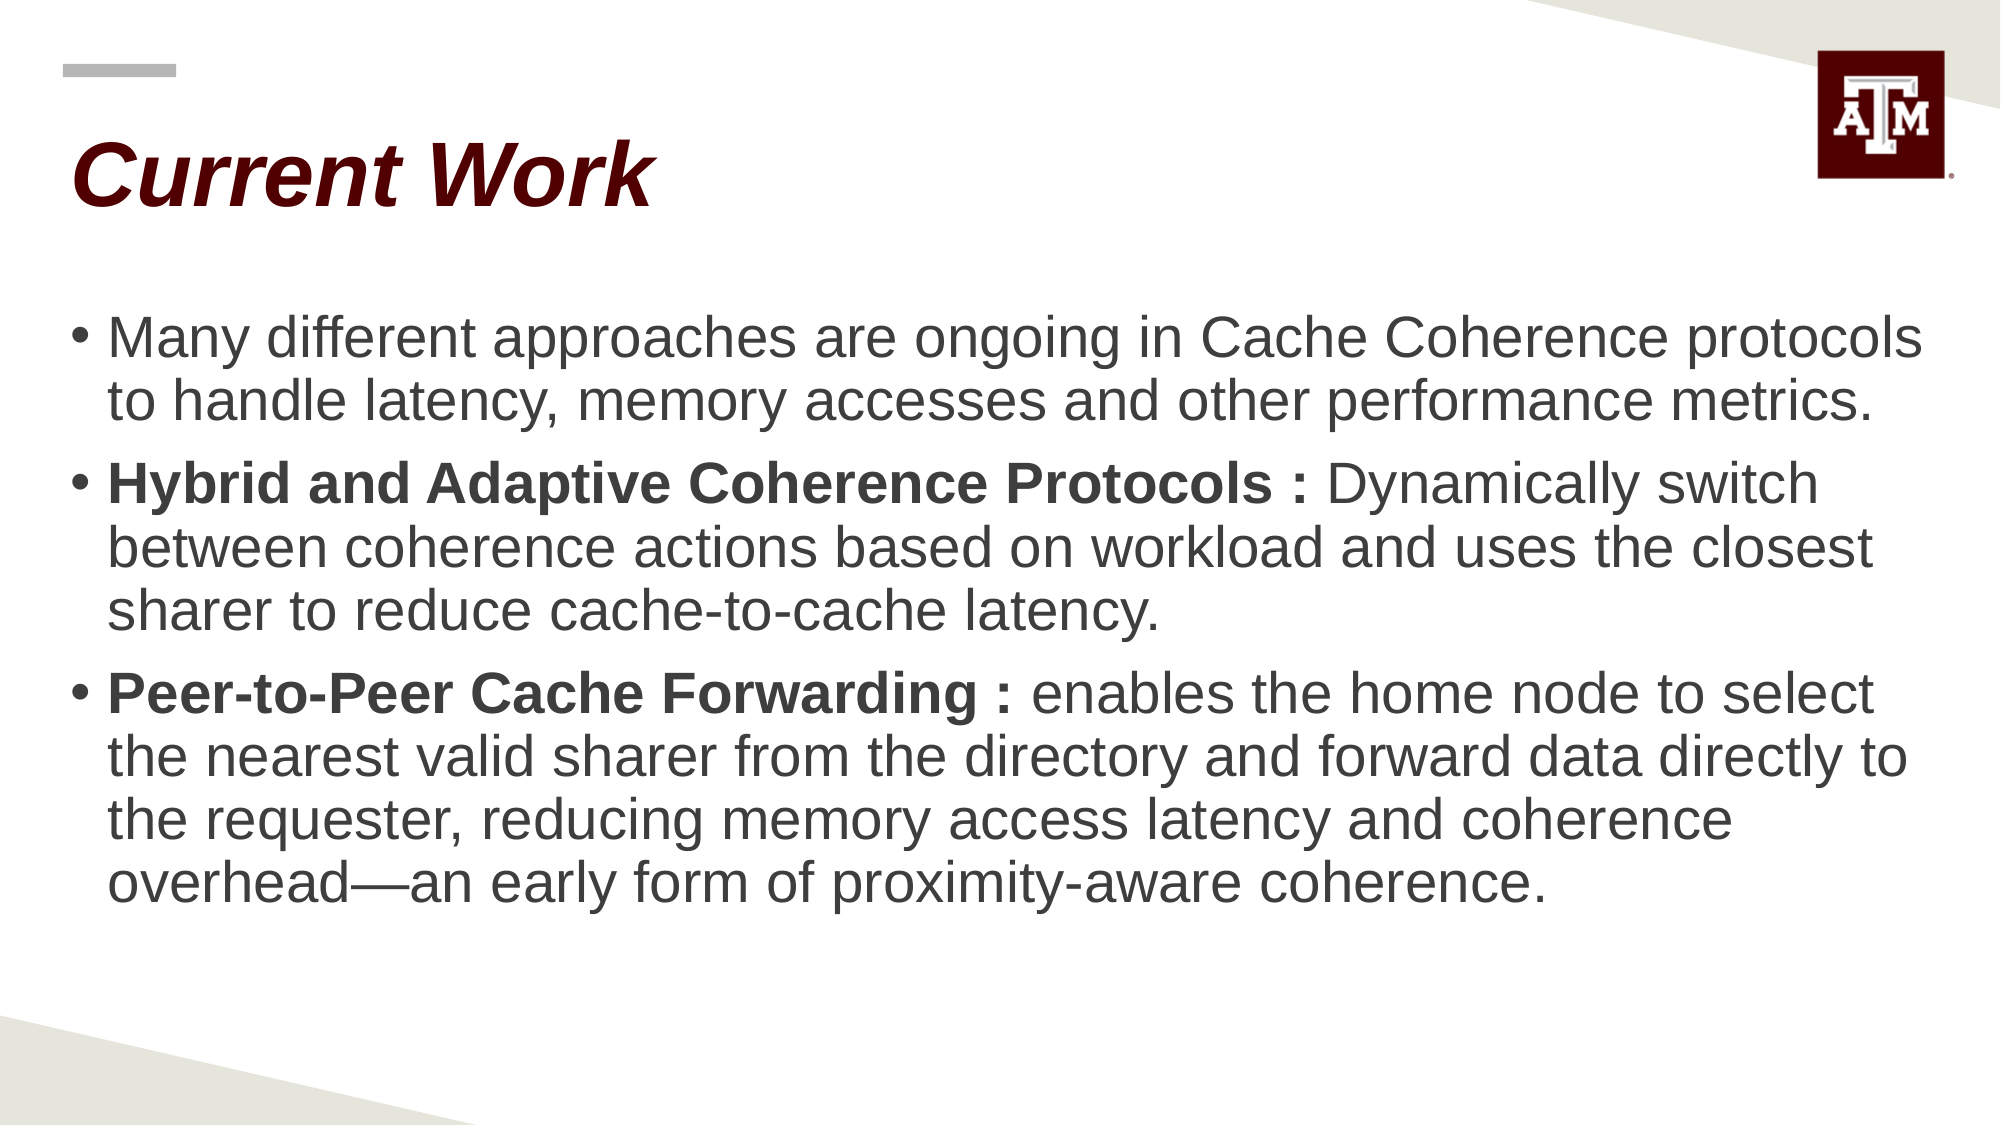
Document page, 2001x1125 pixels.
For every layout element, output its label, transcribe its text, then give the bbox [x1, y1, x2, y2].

picture [1792, 25, 1970, 203]
title Current Work [62, 76, 1794, 278]
list Many different approaches are ongoing in Cache Coherence protocols to handle latency, memory accesses and other performance metrics. Hybrid and Adaptive Coherence Protocols : Dynamically switch between coherence actions based on workload and uses the closest sharer to reduce cache-to-cache latency. Peer-to-Peer Cache Forwarding : enables the home node to select the nearest valid sharer from the directory and forward data directly to the requester, reducing memory access latency and coherence overhead—an early form of proximity-aware coherence. [62, 298, 1938, 1014]
